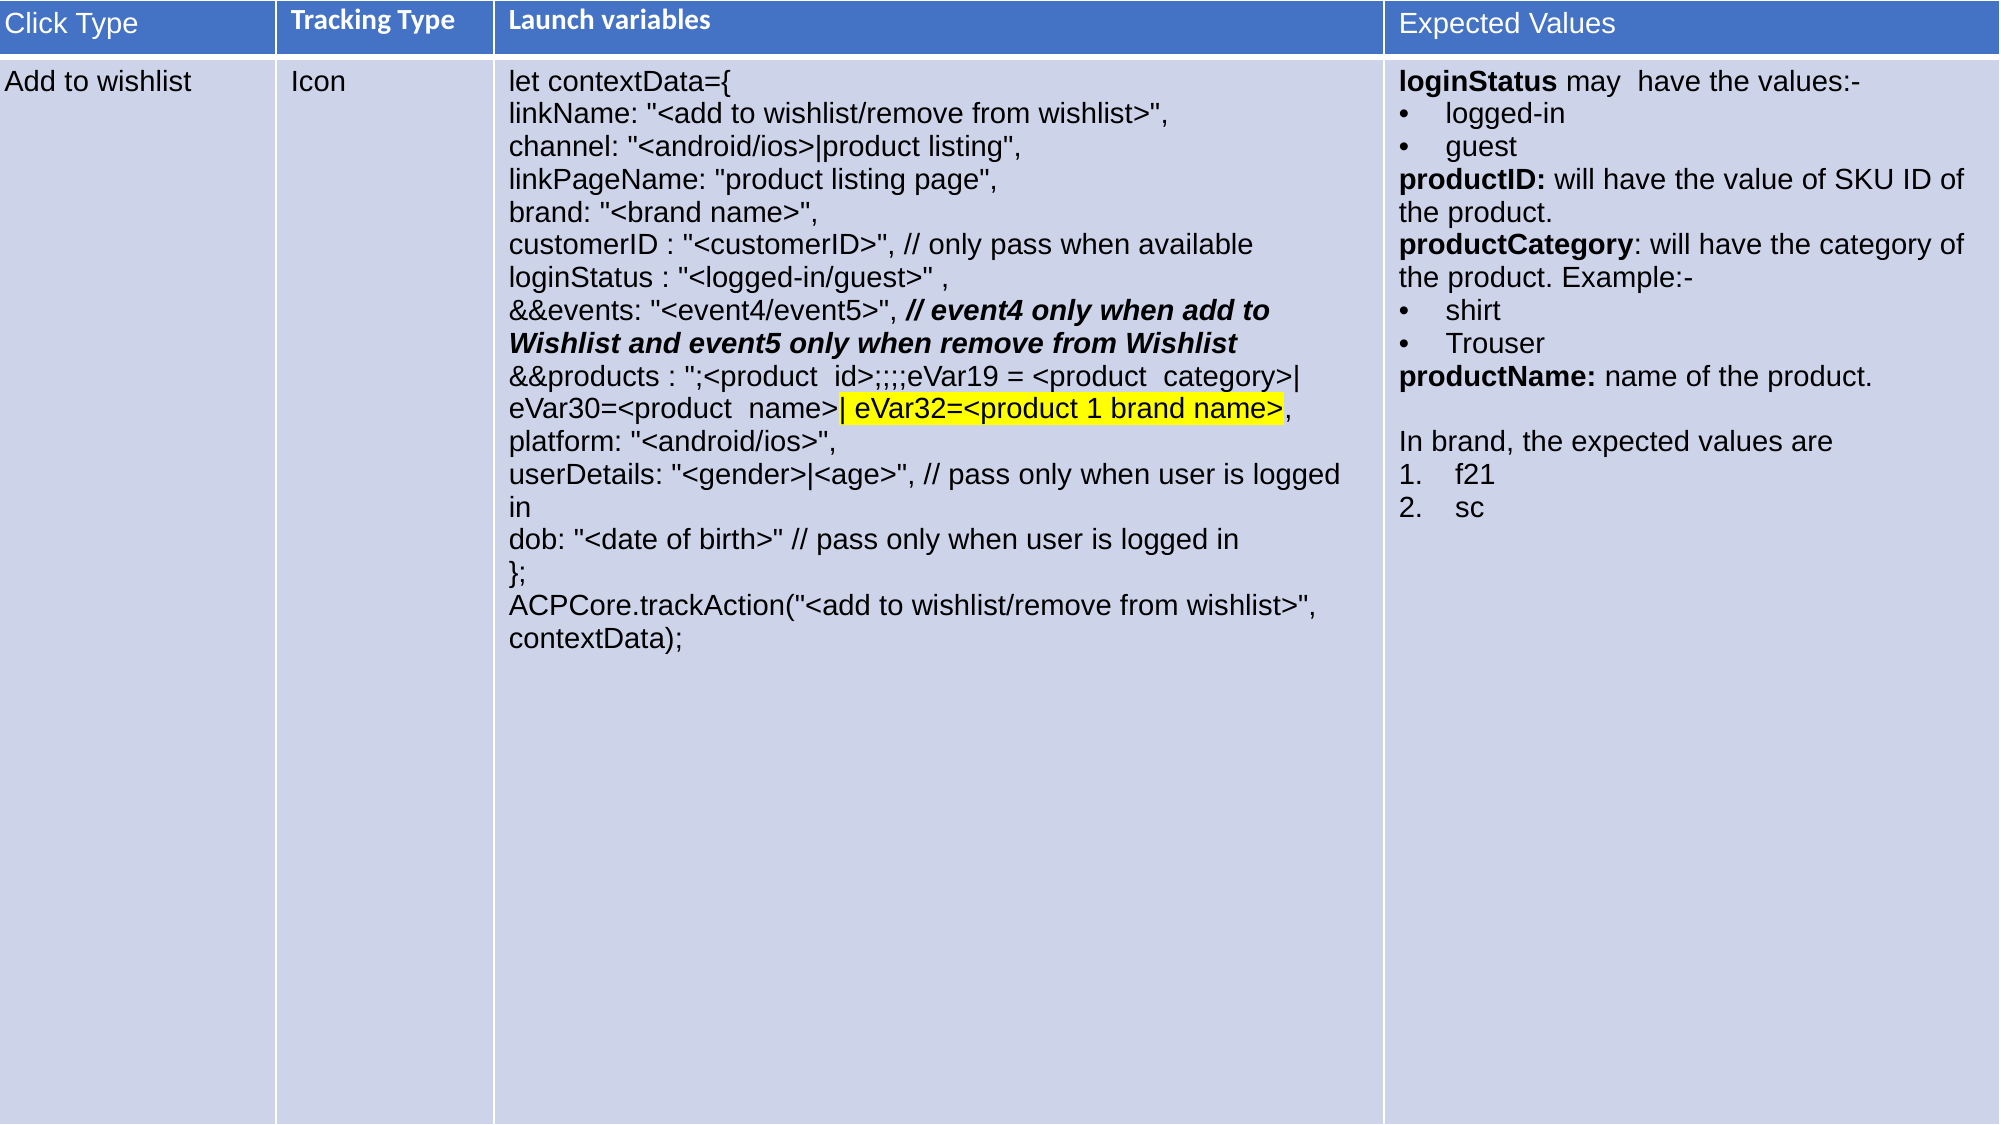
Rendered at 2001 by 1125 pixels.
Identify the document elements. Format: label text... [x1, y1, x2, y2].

table_cell loginStatus may have the values:- logged-in guest productID: will have the value of SKU ID of the product. productCategory: will have the category of the product. Example:- shirt Trouser productName: name of the product. In brand, the expected values are f21 sc [1385, 60, 1999, 1124]
table_header Launch variables [495, 1, 1383, 54]
table_header Tracking Type [277, 1, 493, 54]
table_cell let contextData={ linkName: "<add to wishlist/remove from wishlist>", channel: "<android/ios>|product listing", linkPageName: "product listing page", brand: "<brand name>", customerID : "<customerID>", // only pass when available loginStatus : "<logged-in/guest>" , &&events: "<event4/event5>", // event4 only when add to Wishlist and event5 only when remove from Wishlist &&products : ";<product id>;;;;eVar19 = <product category>|eVar30=<product name>| eVar32=<product 1 brand name>, platform: "<android/ios>", userDetails: "<gender>|<age>", // pass only when user is logged in dob: "<date of birth>" // pass only when user is logged in }; ACPCore.trackAction("<add to wishlist/remove from wishlist>", contextData); [495, 60, 1383, 1124]
table_header Expected Values [1385, 1, 1999, 54]
table_cell Add to wishlist [0, 60, 275, 1124]
table_cell Icon [277, 60, 493, 1124]
table_header Click Type [0, 1, 275, 54]
